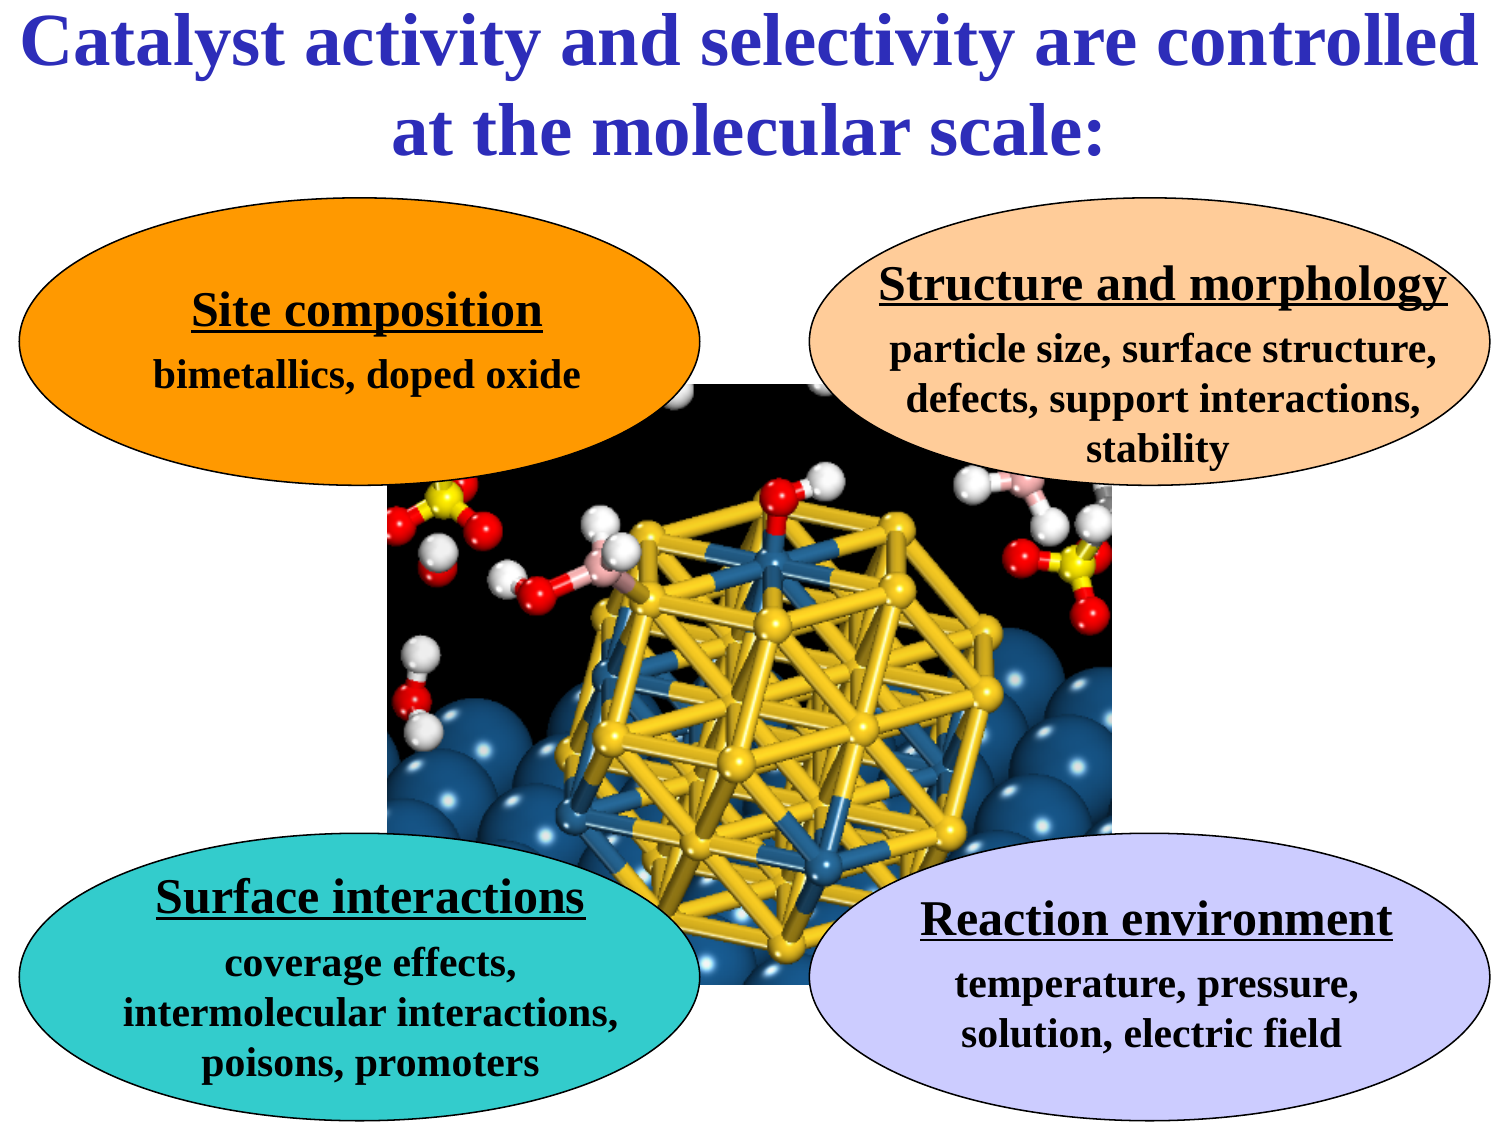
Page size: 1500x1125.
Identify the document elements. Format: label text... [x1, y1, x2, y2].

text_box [809, 833, 1491, 1121]
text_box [809, 197, 1491, 541]
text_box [18, 833, 700, 1121]
text_box Catalyst activity and selectivity are controlled at the molecular scale: [0, 17, 1500, 143]
picture [387, 383, 1112, 985]
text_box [18, 197, 700, 486]
